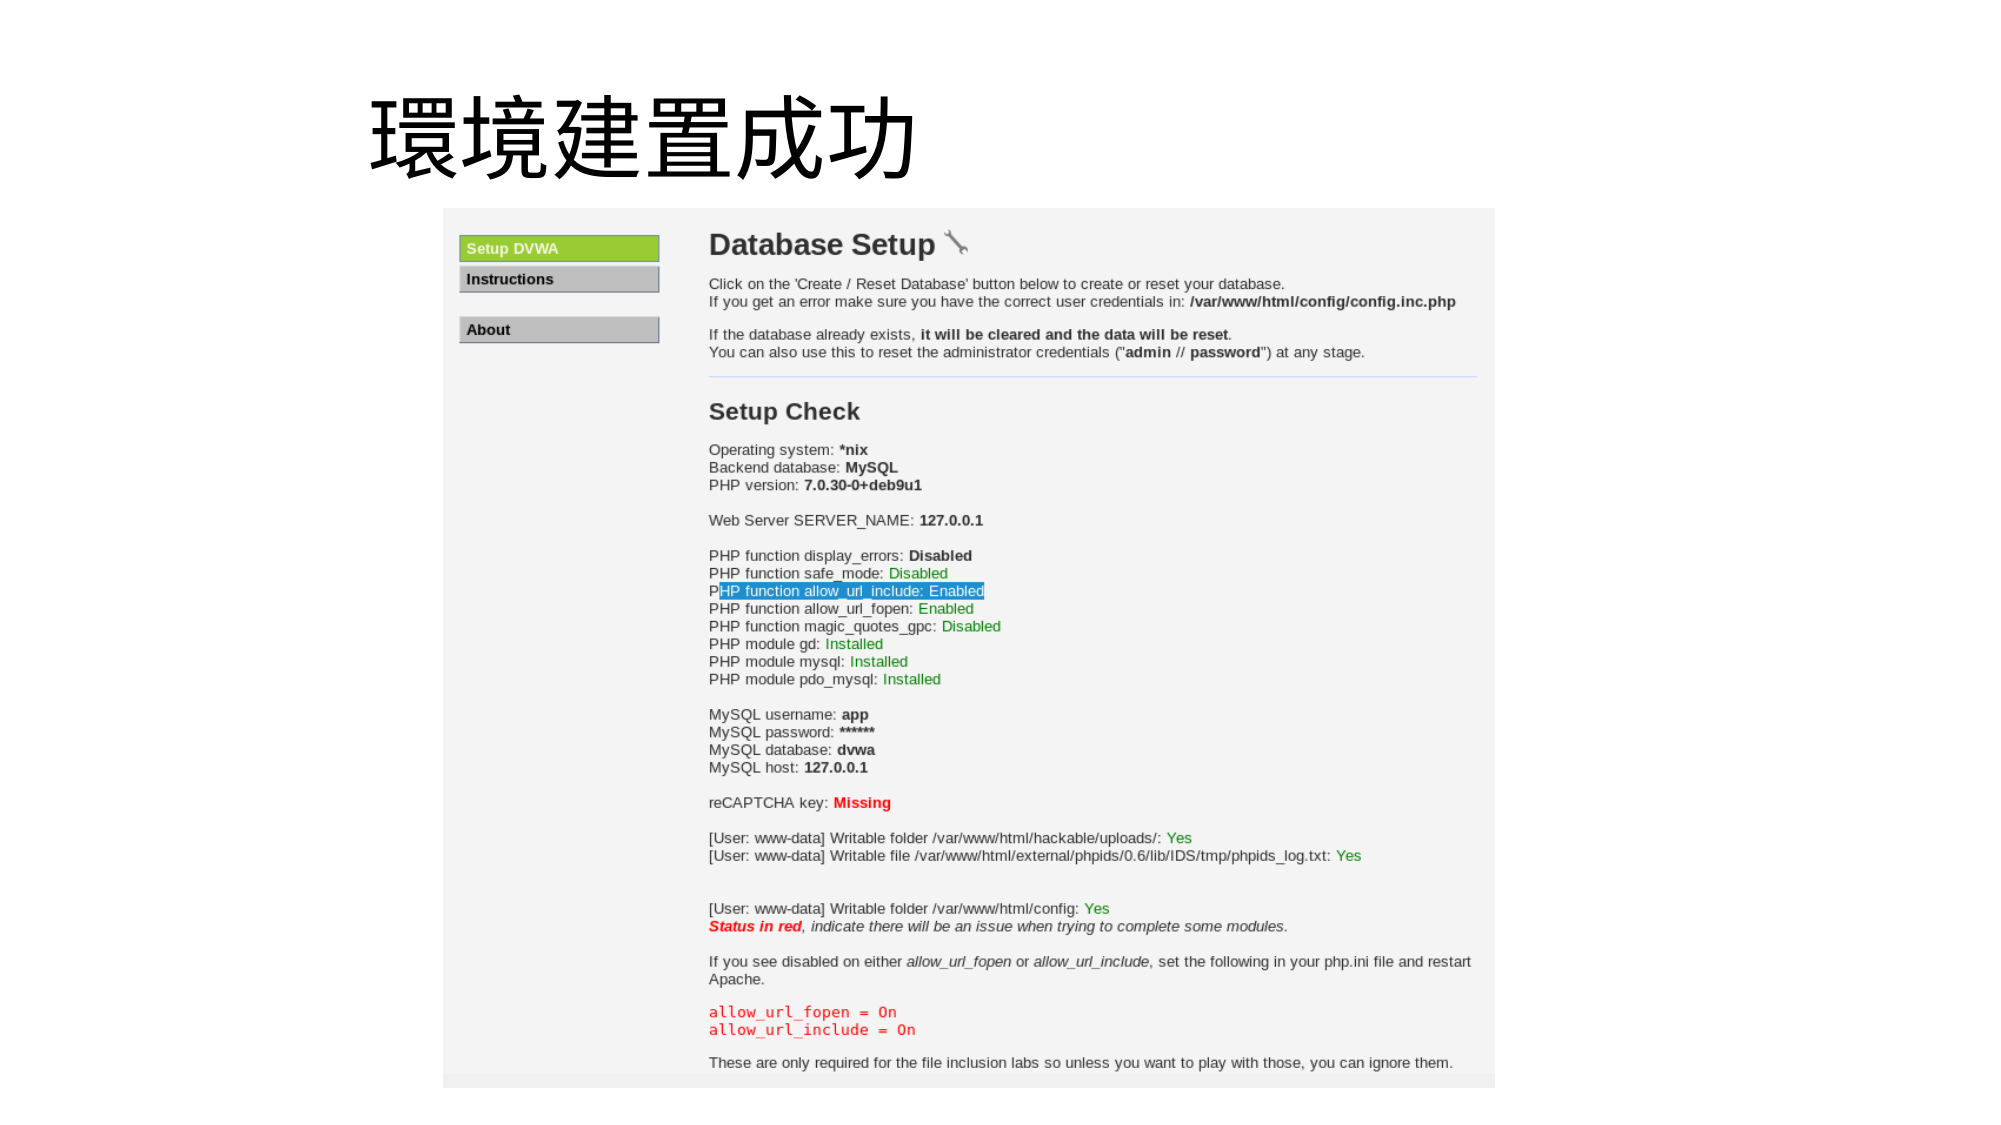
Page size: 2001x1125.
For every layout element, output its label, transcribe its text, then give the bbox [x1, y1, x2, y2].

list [443, 208, 1495, 1088]
title 環境建置成功 [353, 59, 1002, 226]
